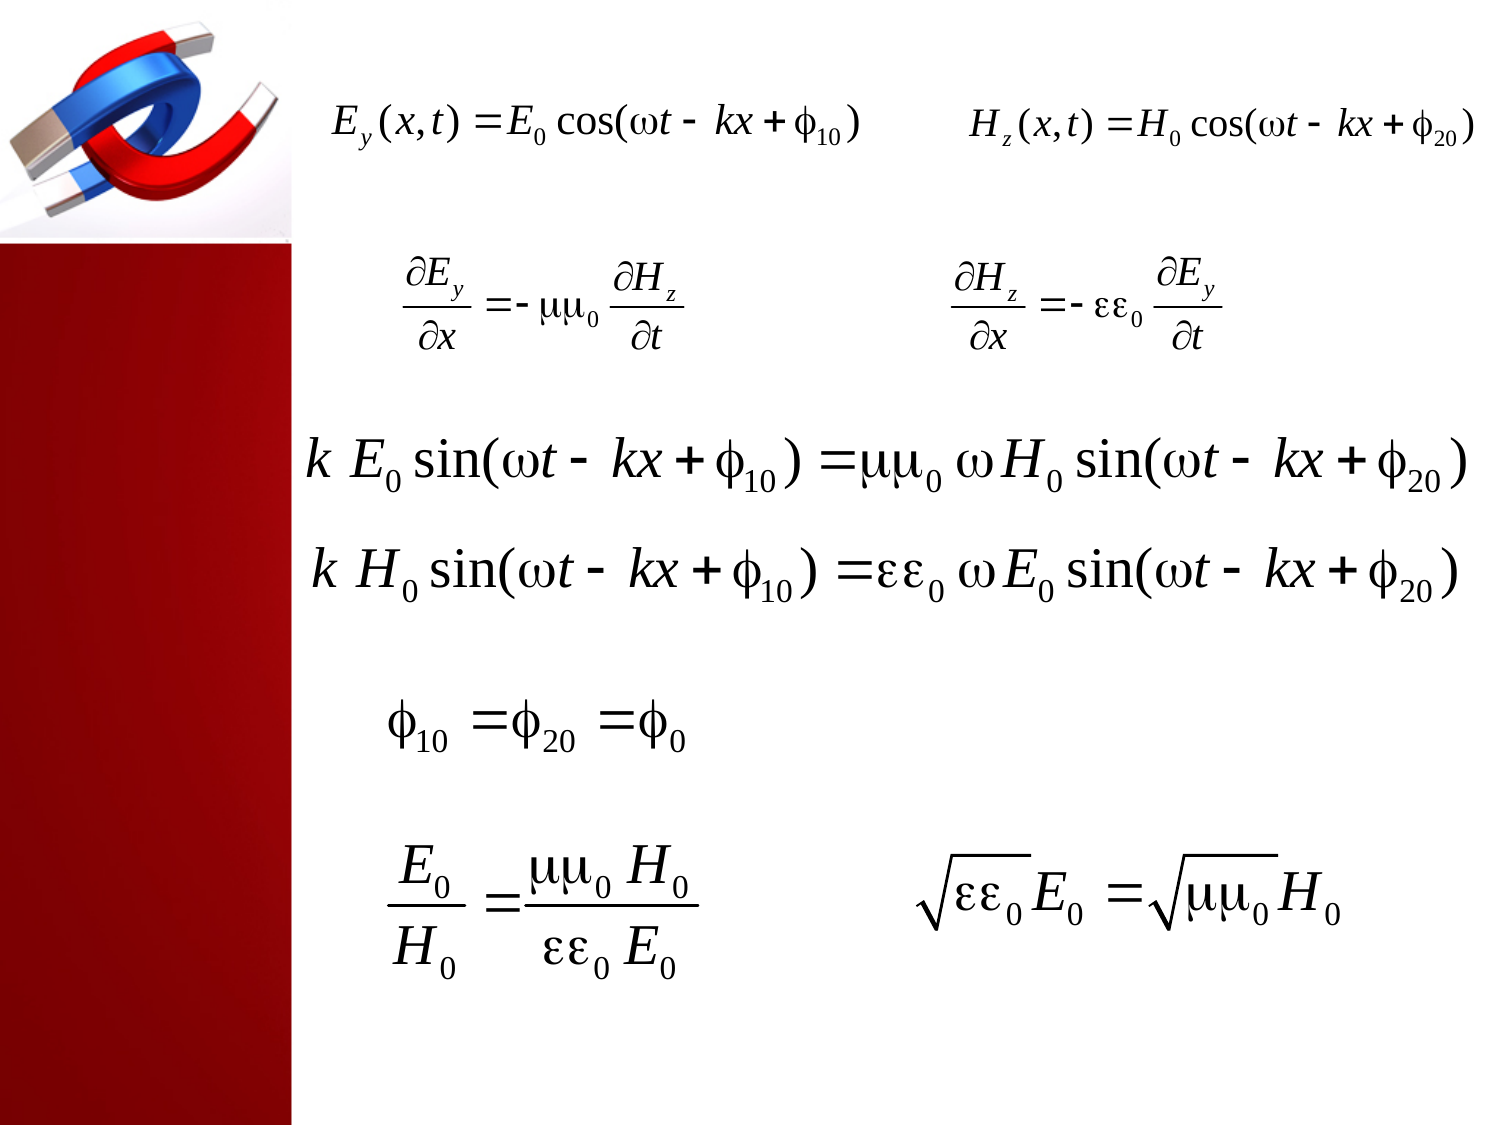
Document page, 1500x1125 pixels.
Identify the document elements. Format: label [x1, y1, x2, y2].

text_box [380, 827, 709, 990]
picture [0, 0, 1500, 1125]
text_box [945, 247, 1229, 357]
text_box [381, 683, 694, 761]
text_box [962, 98, 1481, 153]
text_box [325, 93, 866, 158]
text_box [298, 423, 1475, 501]
text_box [397, 247, 692, 357]
text_box [907, 845, 1348, 942]
text_box [304, 534, 1469, 612]
